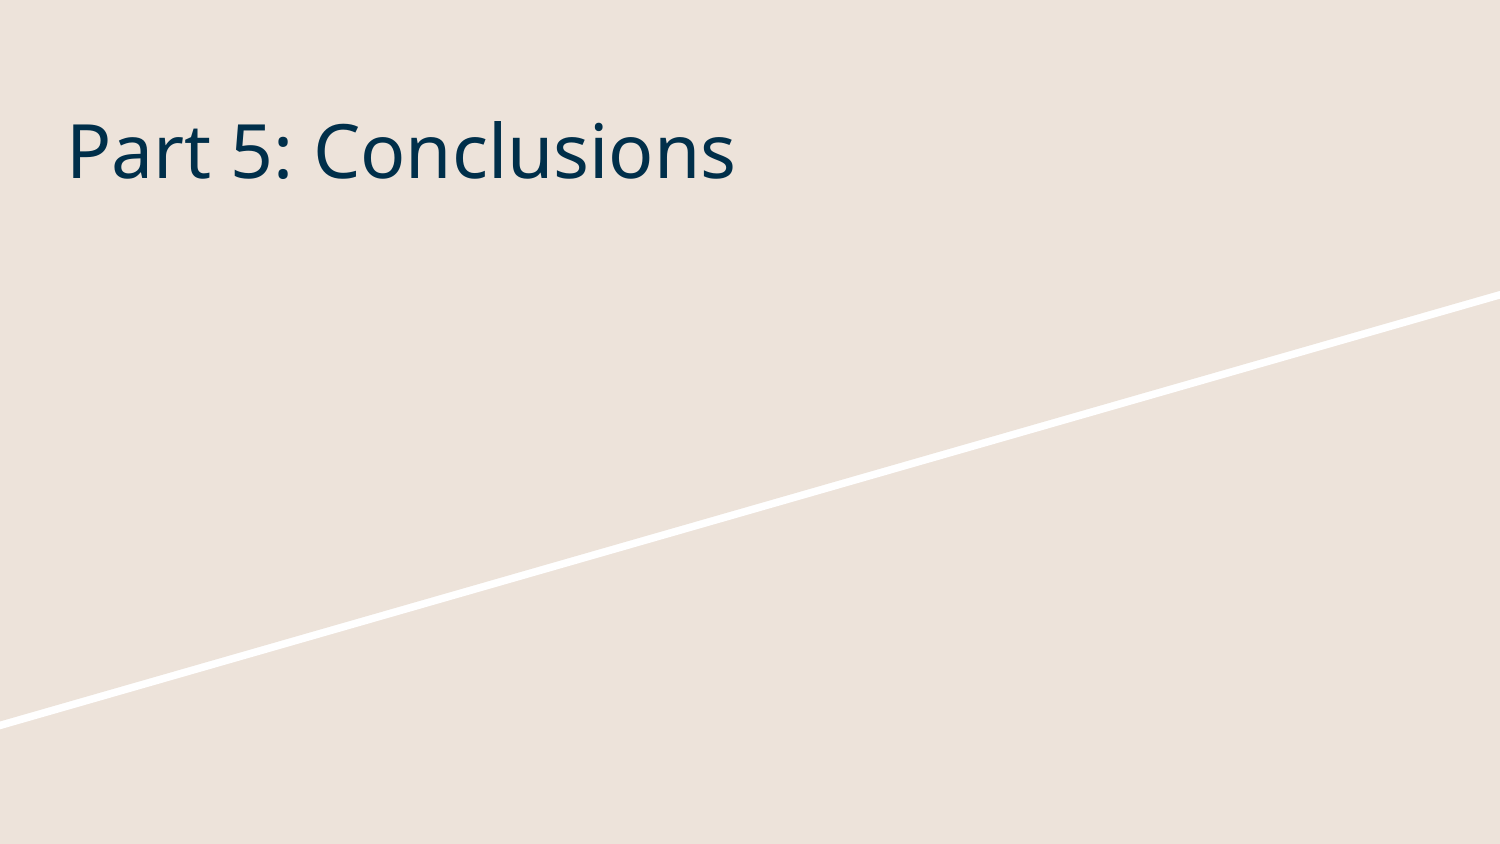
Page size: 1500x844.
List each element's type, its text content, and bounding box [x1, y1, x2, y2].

title Part 5: Conclusions [51, 88, 1449, 299]
